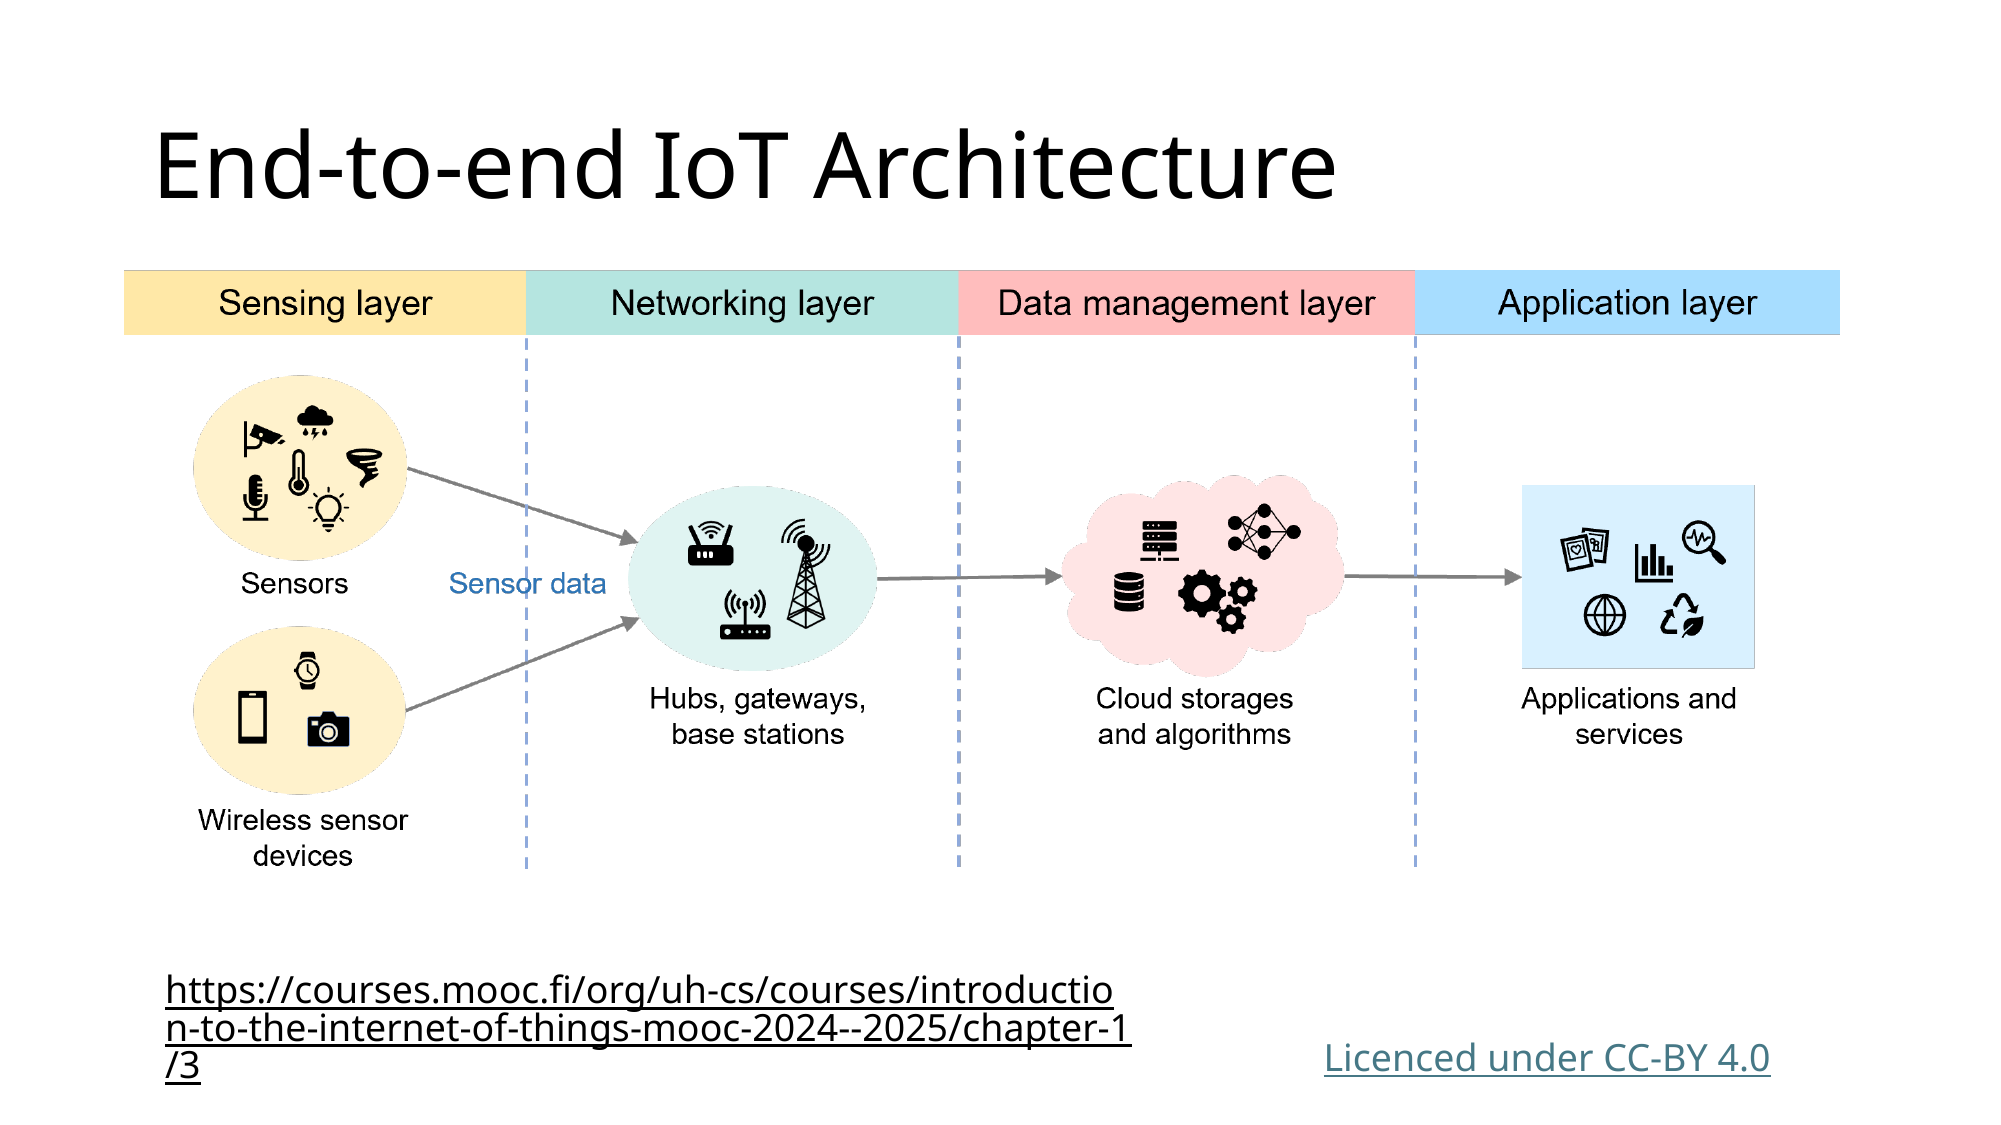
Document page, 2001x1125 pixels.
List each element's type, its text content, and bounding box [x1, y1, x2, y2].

text_box Licenced under CC-BY 4.0 [1308, 1026, 1831, 1093]
text_box https://courses.mooc.fi/org/uh-cs/courses/introduction-to-the-internet-of-things-mooc-2024--2025/chapter-1/3 [150, 958, 1151, 1070]
title End-to-end IoT Architecture [137, 59, 1863, 278]
picture [124, 268, 1840, 890]
